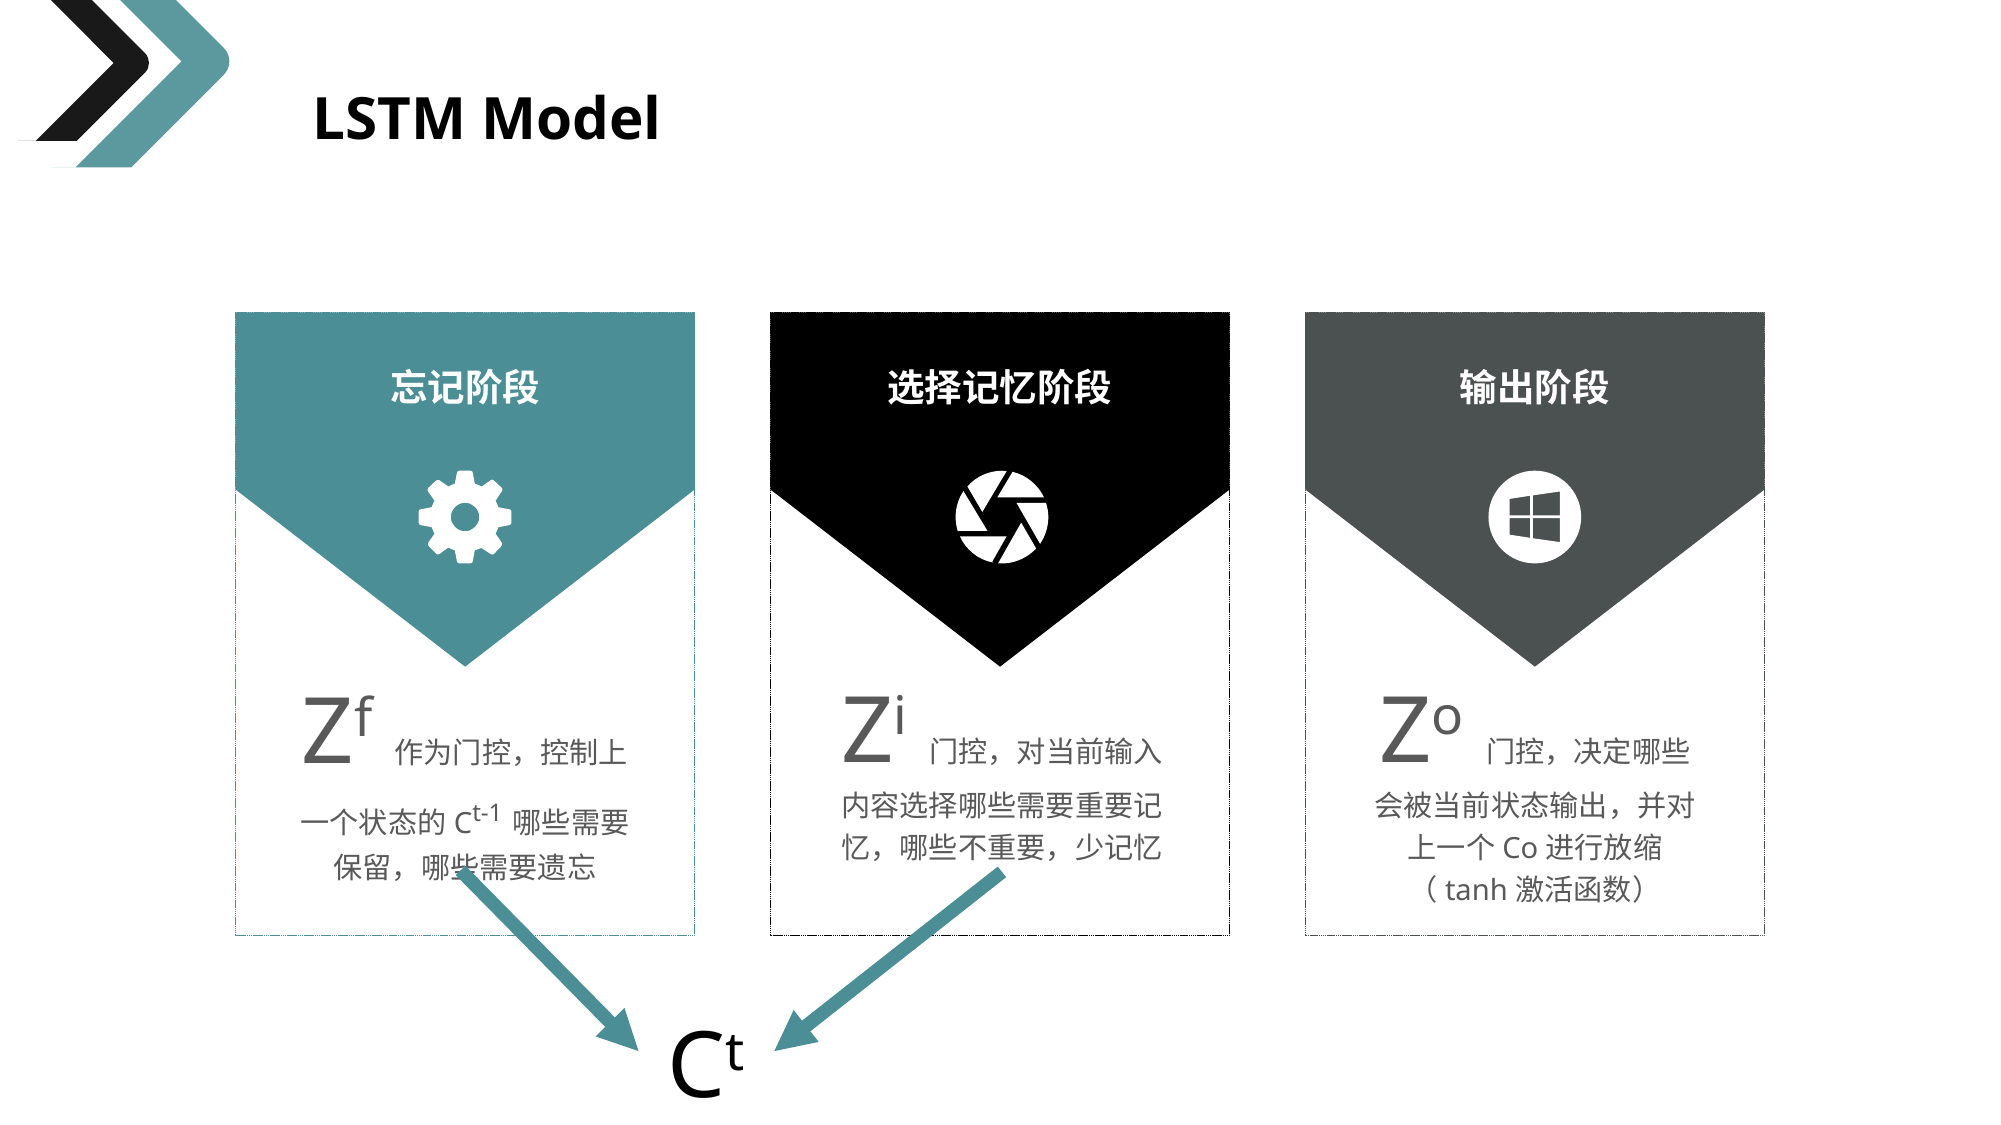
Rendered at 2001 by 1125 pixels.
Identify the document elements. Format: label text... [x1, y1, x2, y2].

text_box [51, 0, 231, 169]
text_box LSTM Model [297, 73, 677, 159]
text_box Ct [652, 998, 760, 1124]
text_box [460, 870, 639, 1052]
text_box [1305, 312, 1765, 936]
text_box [770, 312, 1230, 936]
text_box [17, 0, 151, 142]
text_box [774, 870, 1002, 1051]
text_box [235, 312, 695, 936]
